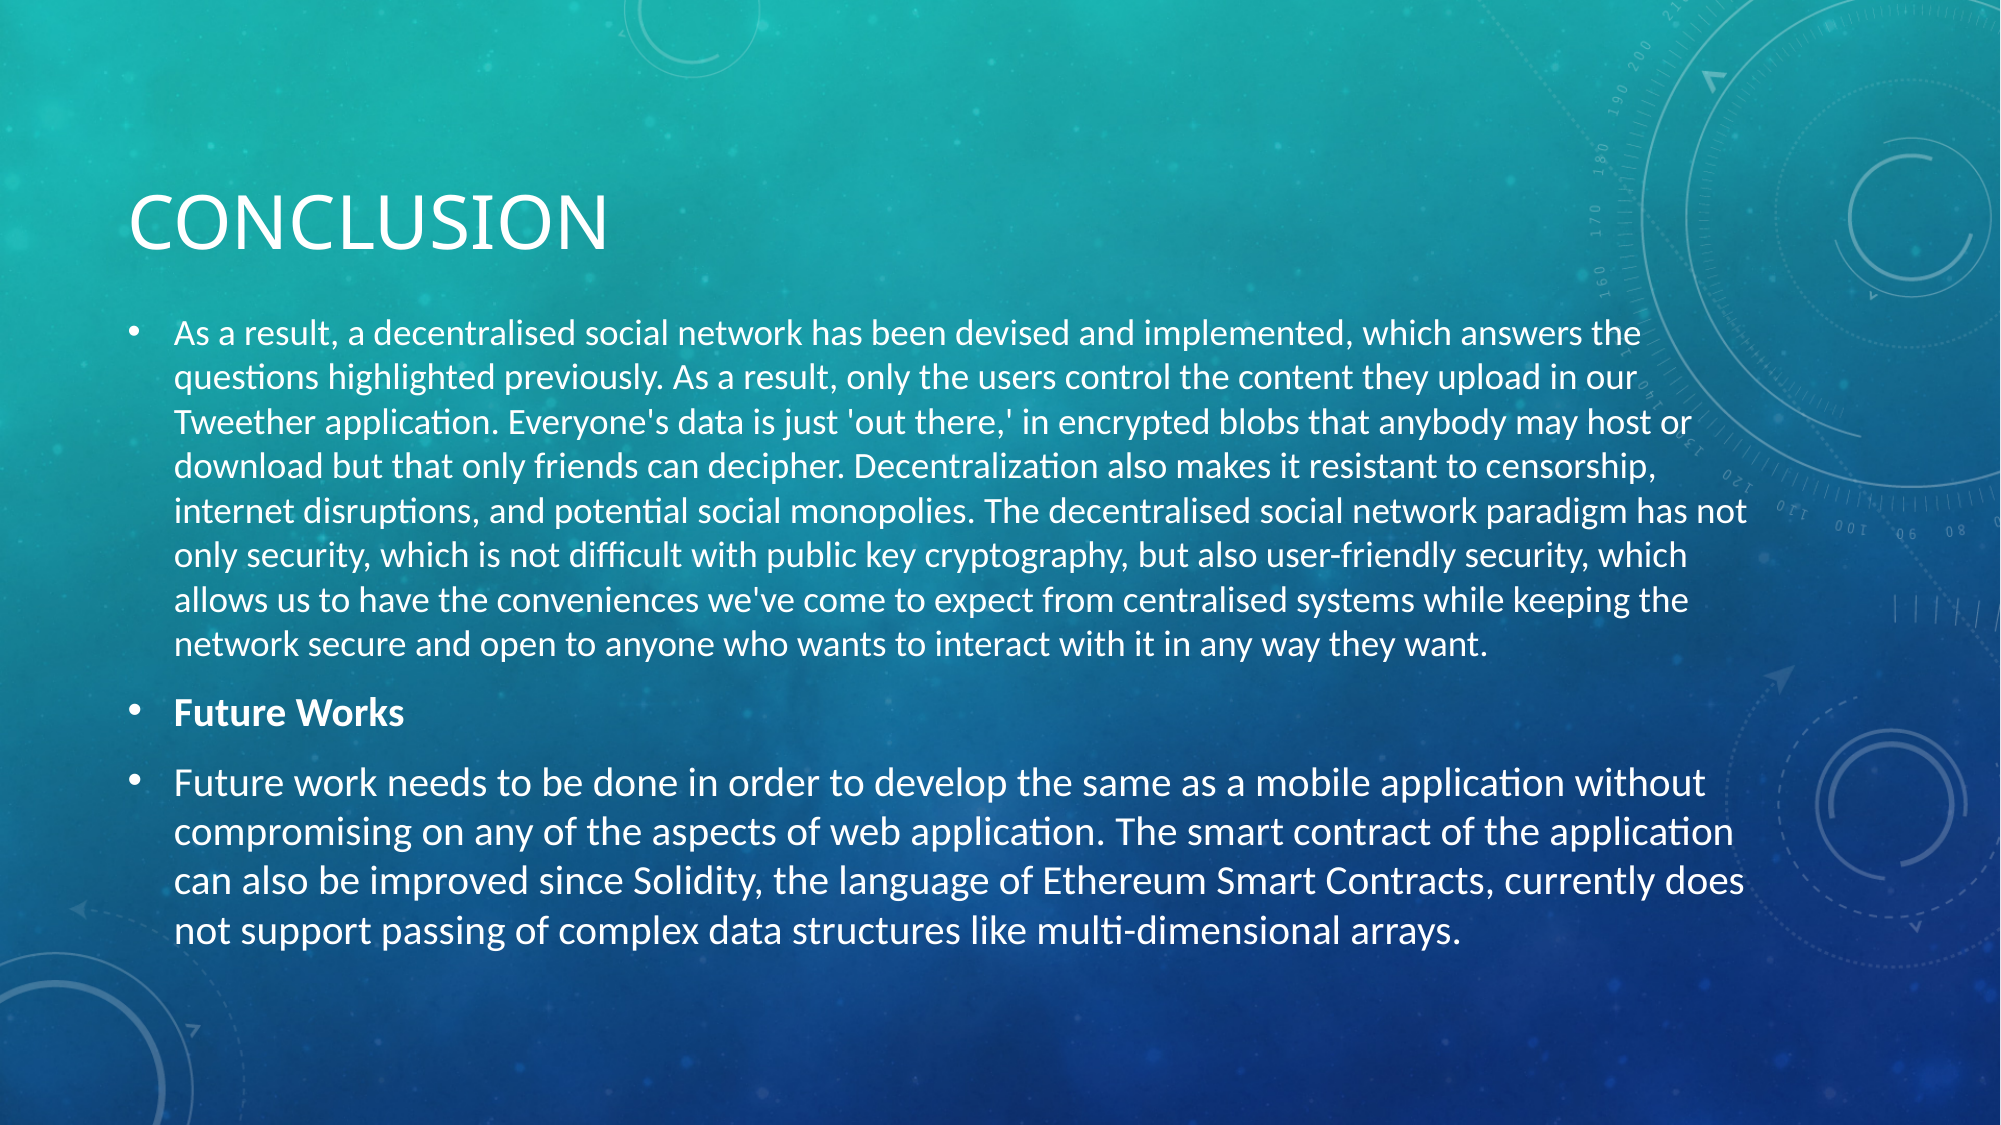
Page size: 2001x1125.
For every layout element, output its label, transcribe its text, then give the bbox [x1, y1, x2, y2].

list As a result, a decentralised social network has been devised and implemented, which answers the questions highlighted previously. As a result, only the users control the content they upload in our Tweether application. Everyone's data is just 'out there,' in encrypted blobs that anybody may host or download but that only friends can decipher. Decentralization also makes it resistant to censorship, internet disruptions, and potential social monopolies. The decentralised social network paradigm has not only security, which is not difficult with public key cryptography, but also user-friendly security, which allows us to have the conveniences we've come to expect from centralised systems while keeping the network secure and open to anyone who wants to interact with it in any way they want. Future Works Future work needs to be done in order to develop the same as a mobile application without compromising on any of the aspects of web application. The smart contract of the application can also be improved since Solidity, the language of Ethereum Smart Contracts, currently does not support passing of complex data structures like multi-dimensional arrays. [112, 297, 1775, 964]
title cONCLUSION [112, 99, 1775, 297]
picture [0, 0, 2001, 1125]
